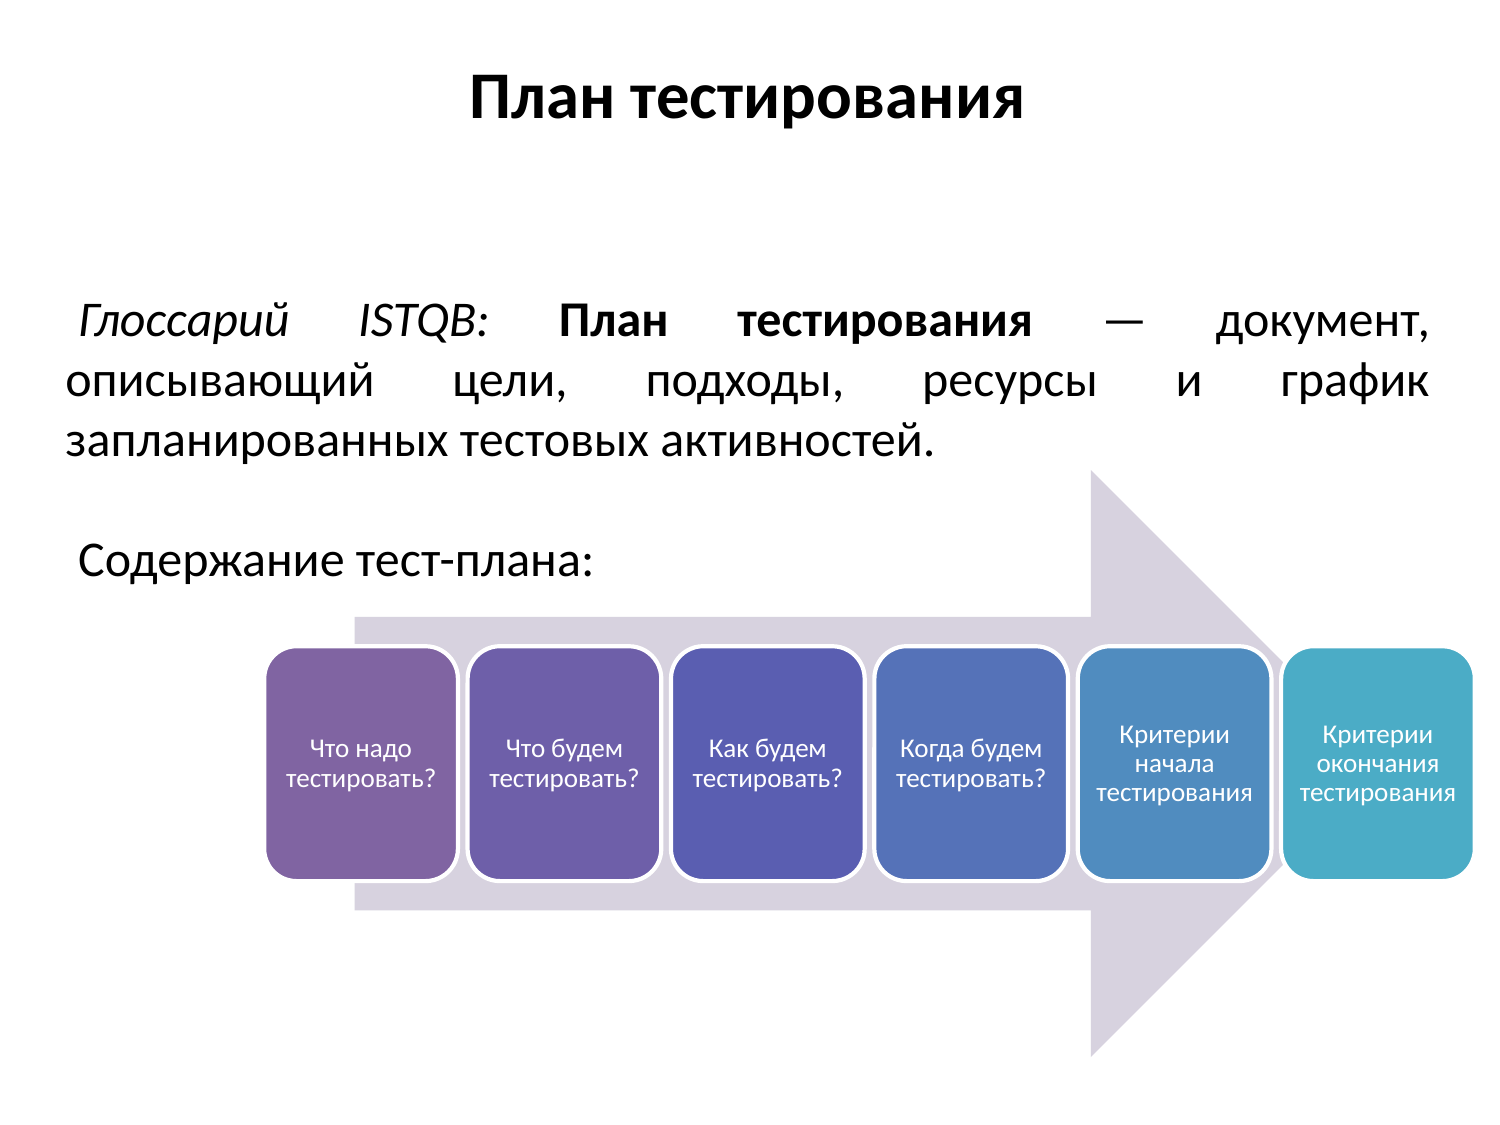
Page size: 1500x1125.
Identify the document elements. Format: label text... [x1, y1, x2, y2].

text_box План тестирования [50, 45, 1446, 140]
text_box Глоссарий ISTQB: План тестирования — документ, описывающий цели, подходы, ресурсы и график запланированных тестовых активностей. Содержание тест-плана: [50, 271, 1446, 602]
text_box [264, 469, 1476, 1058]
